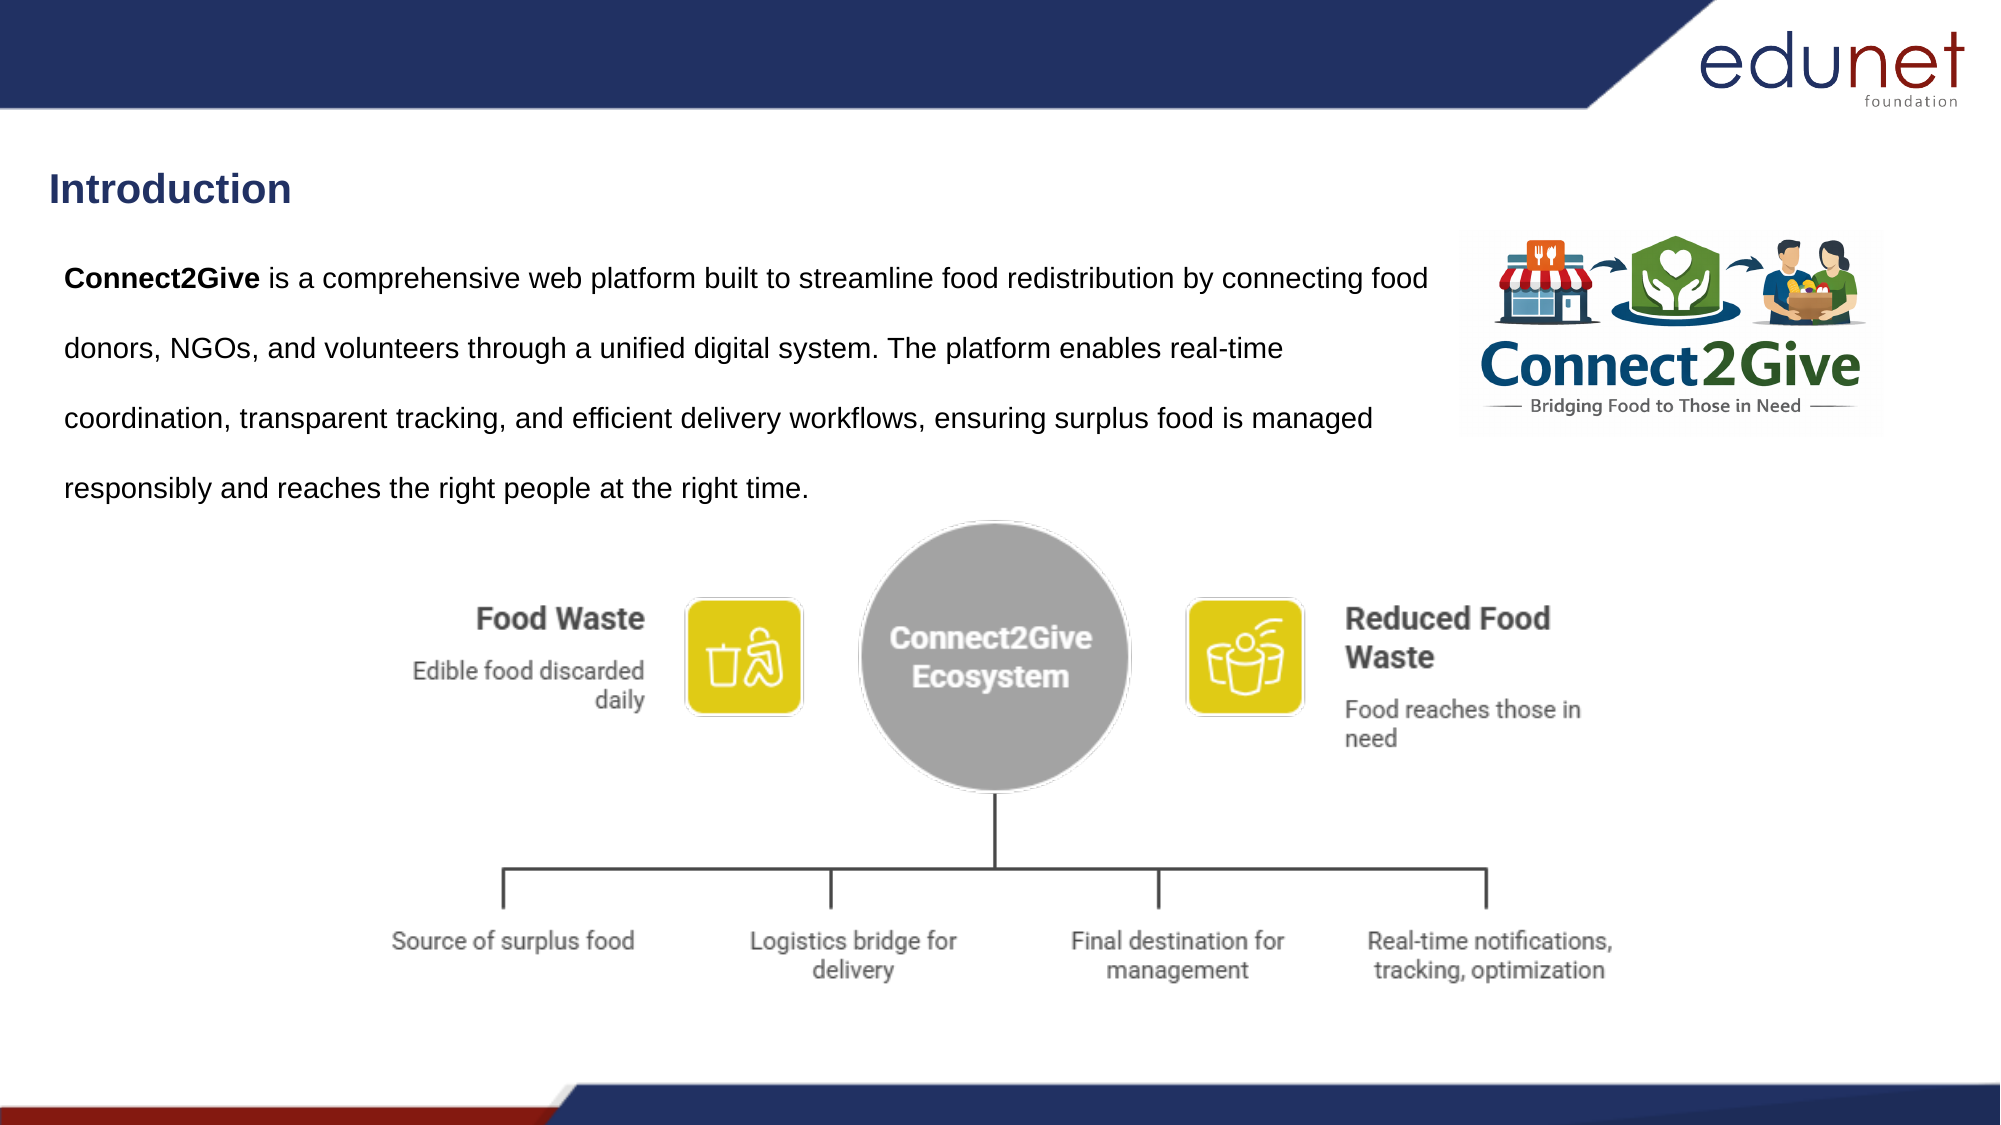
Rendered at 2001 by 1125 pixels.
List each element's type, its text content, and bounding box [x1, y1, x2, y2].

picture [1458, 229, 1884, 437]
title Introduction [28, 142, 671, 213]
picture [0, 0, 1977, 117]
picture [0, 1070, 2000, 1125]
text_box Connect2Give is a comprehensive web platform built to streamline food redistribution by connecting food donors, NGOs, and volunteers through a unified digital system. The platform enables real-time coordination, transparent tracking, and efficient delivery workflows, ensuring surplus food is managed responsibly and reaches the right people at the right time. [49, 217, 1460, 512]
picture [310, 509, 1690, 1004]
